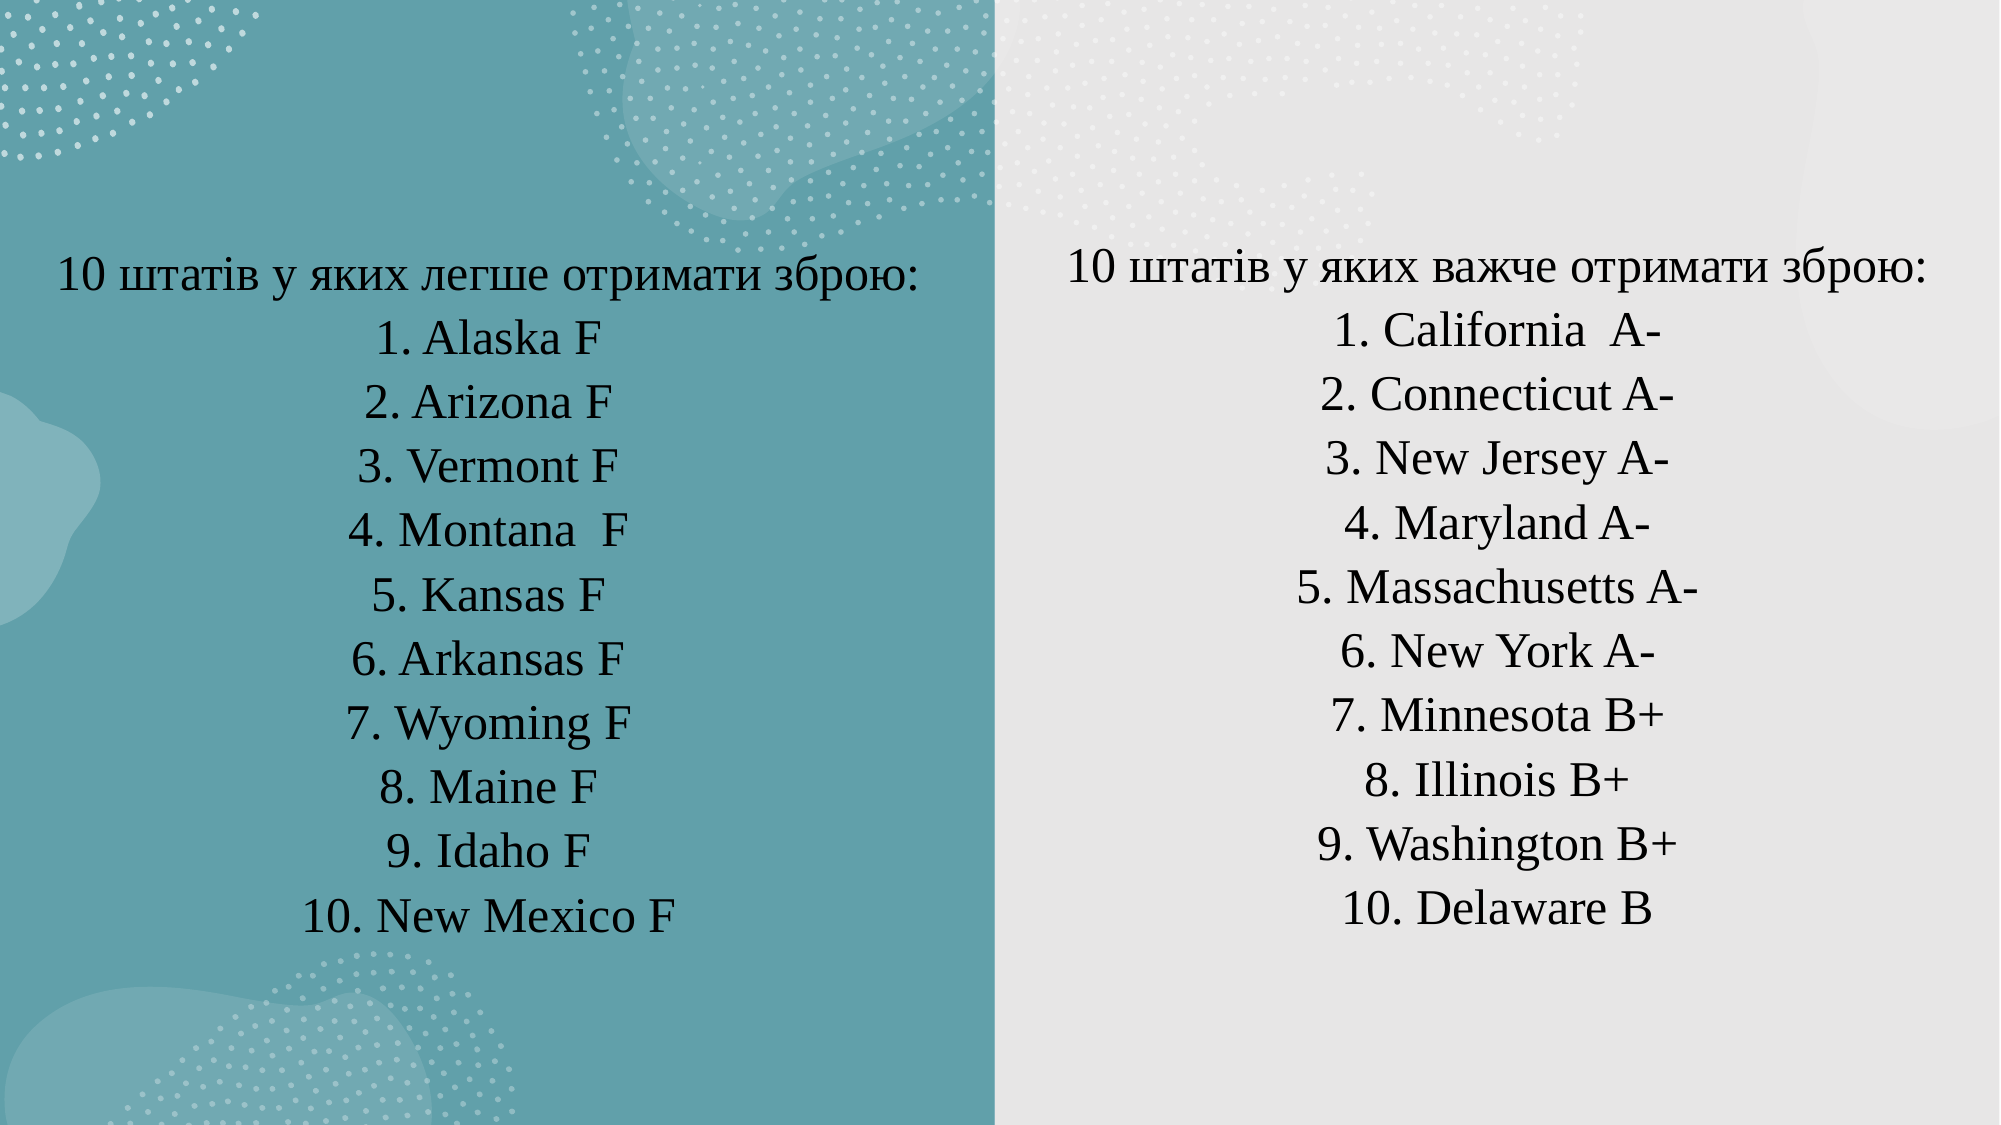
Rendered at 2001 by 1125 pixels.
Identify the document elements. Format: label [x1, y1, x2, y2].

text_box [0, 0, 2000, 1125]
